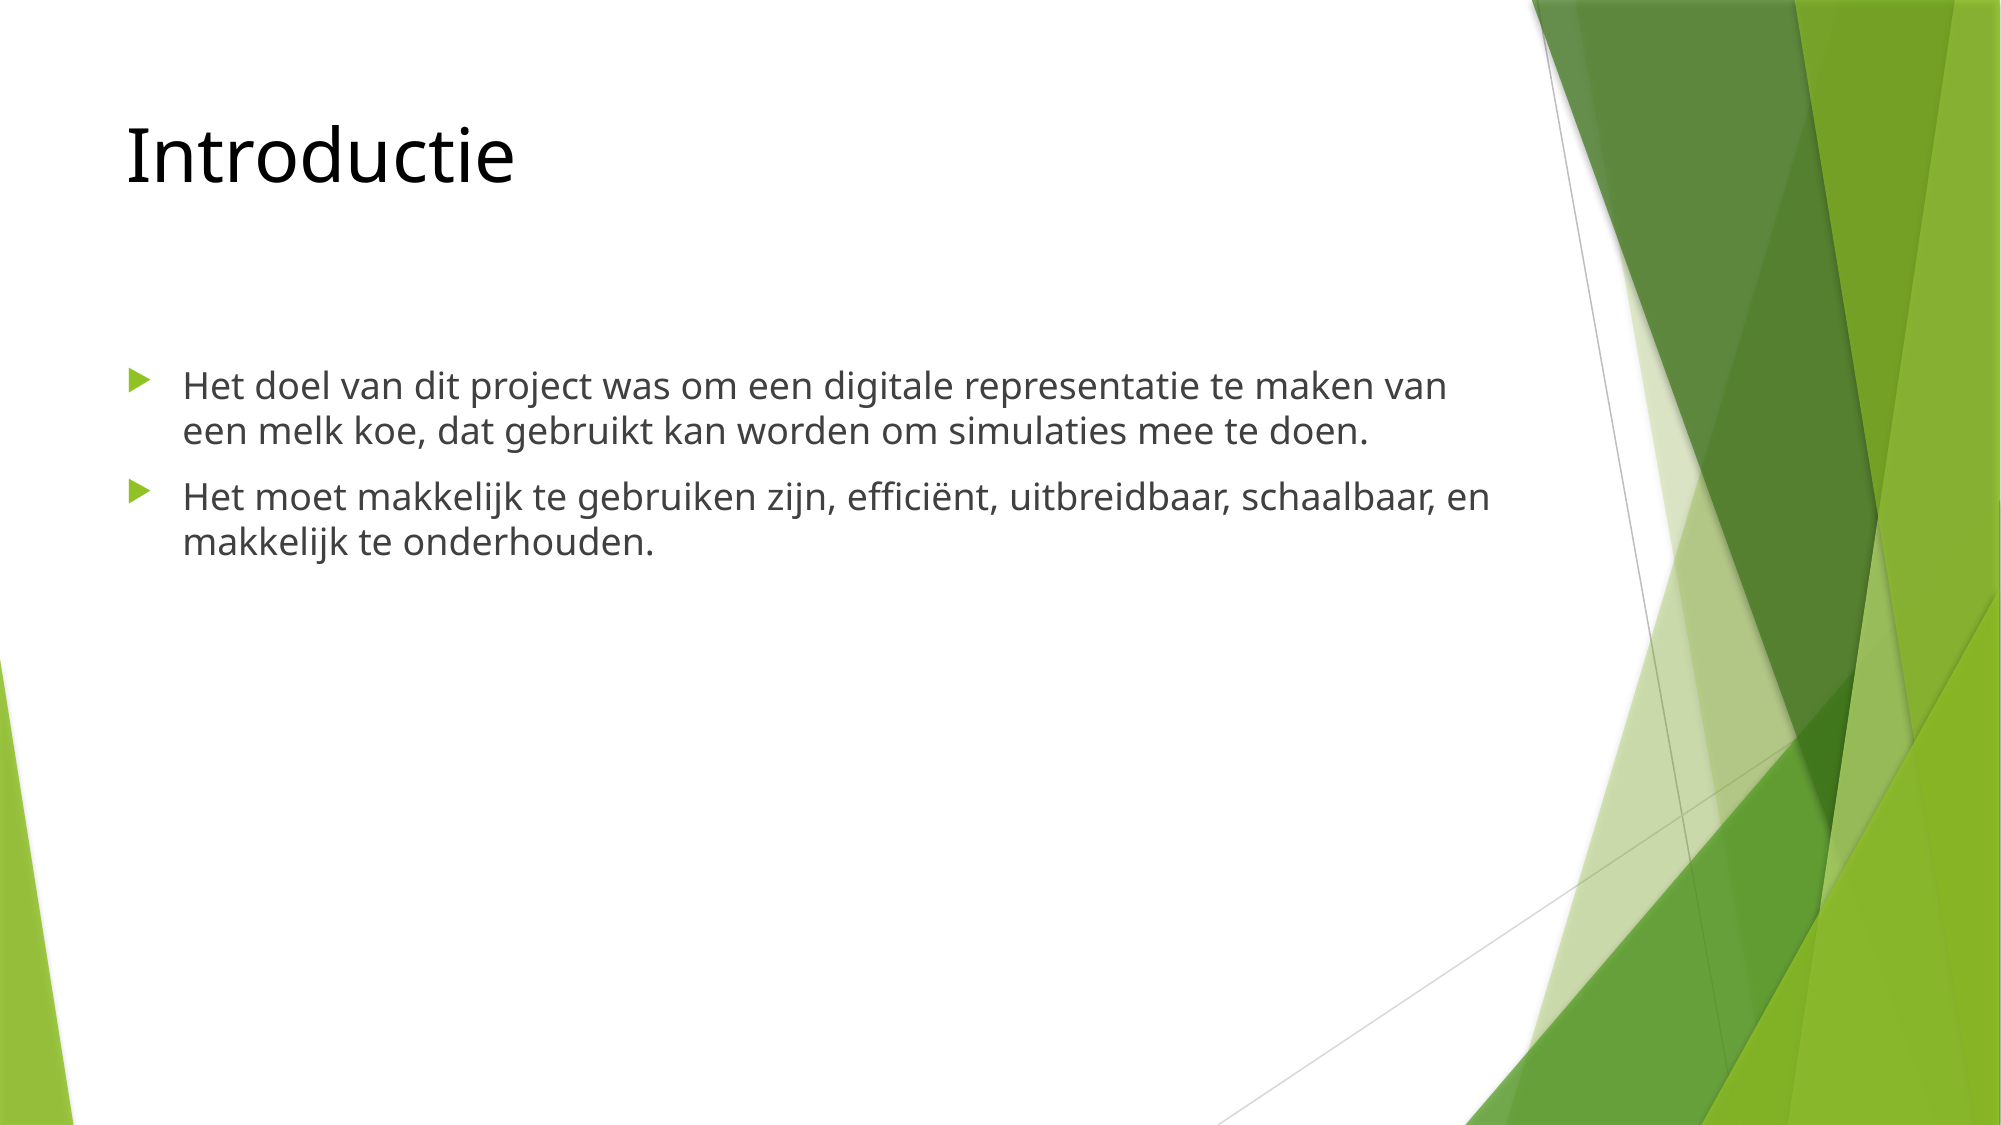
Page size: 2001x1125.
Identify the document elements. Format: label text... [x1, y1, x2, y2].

list Het doel van dit project was om een digitale representatie te maken van een melk koe, dat gebruikt kan worden om simulaties mee te doen. Het moet makkelijk te gebruiken zijn, efficiënt, uitbreidbaar, schaalbaar, en makkelijk te onderhouden. [111, 354, 1522, 992]
title Introductie [111, 99, 1522, 317]
